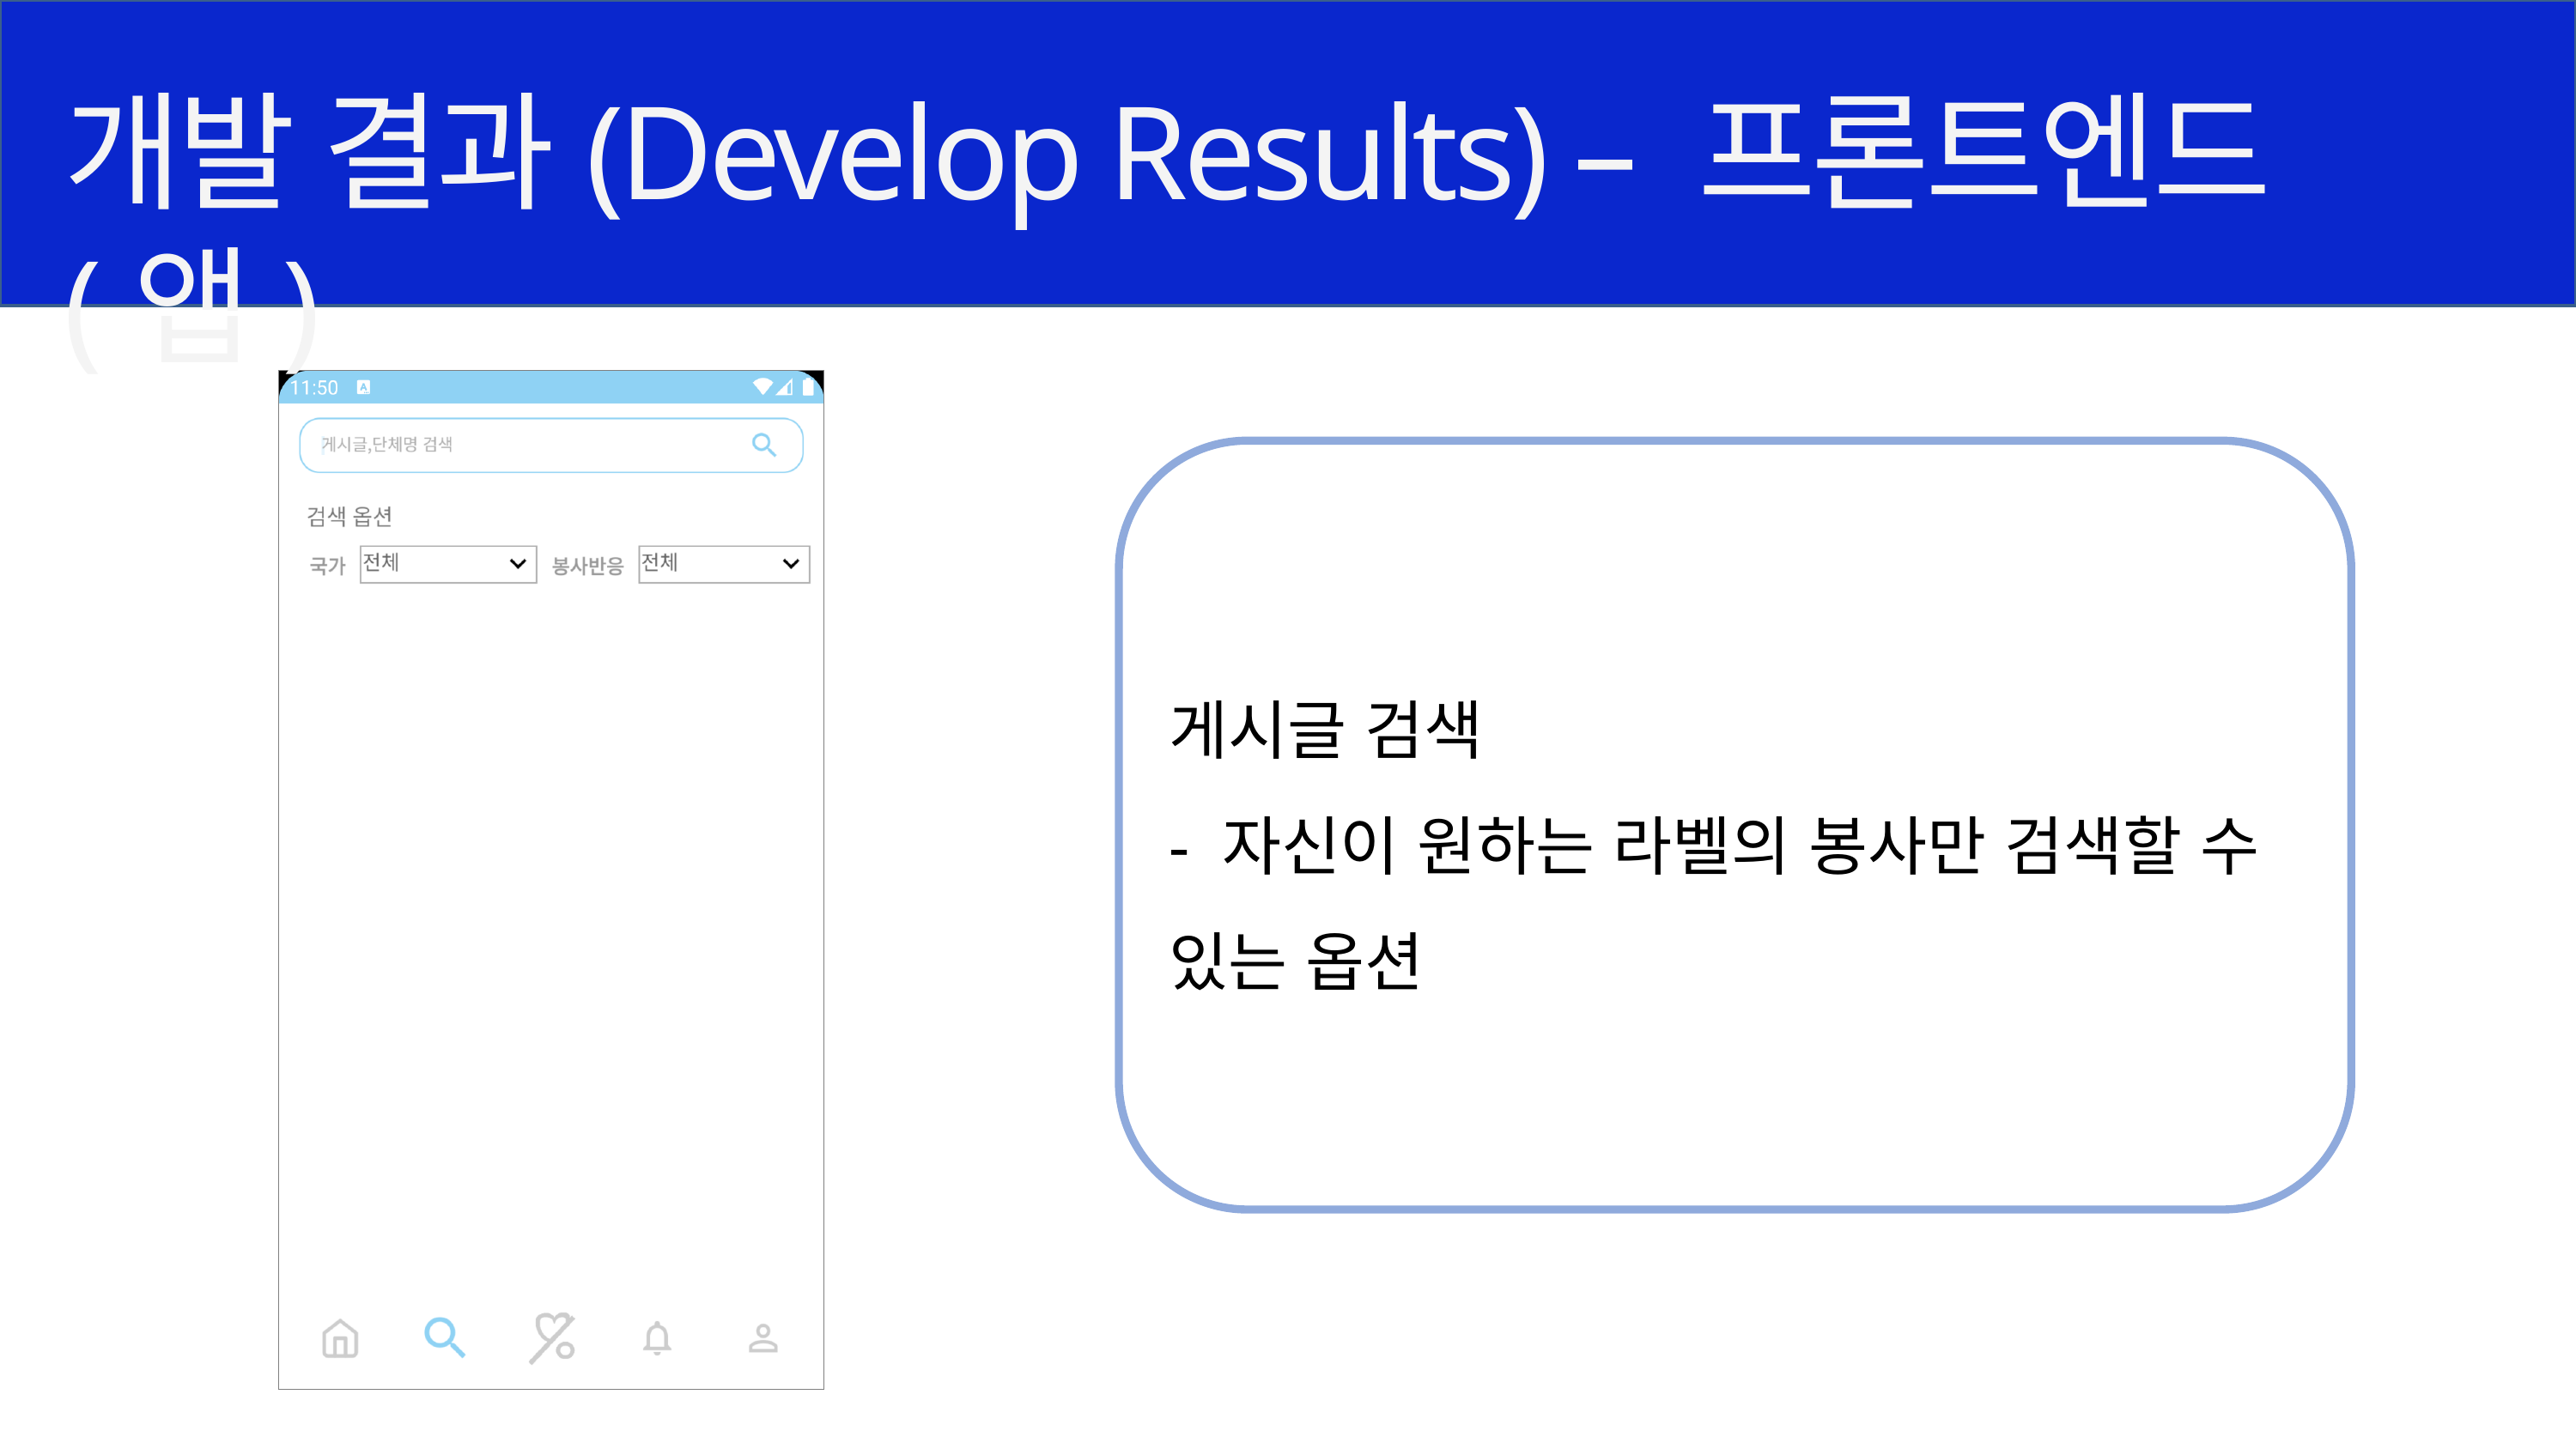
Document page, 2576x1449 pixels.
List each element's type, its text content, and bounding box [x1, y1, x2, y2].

text_box 게시글 검색 - 자신이 원하는 라벨의 봉사만 검색할 수 있는 옵션 [1118, 440, 2352, 1210]
picture [278, 369, 825, 1390]
text_box 개발 결과(Develop Results) – 프론트엔드(앱) [51, 64, 2520, 387]
text_box [0, 0, 2576, 307]
